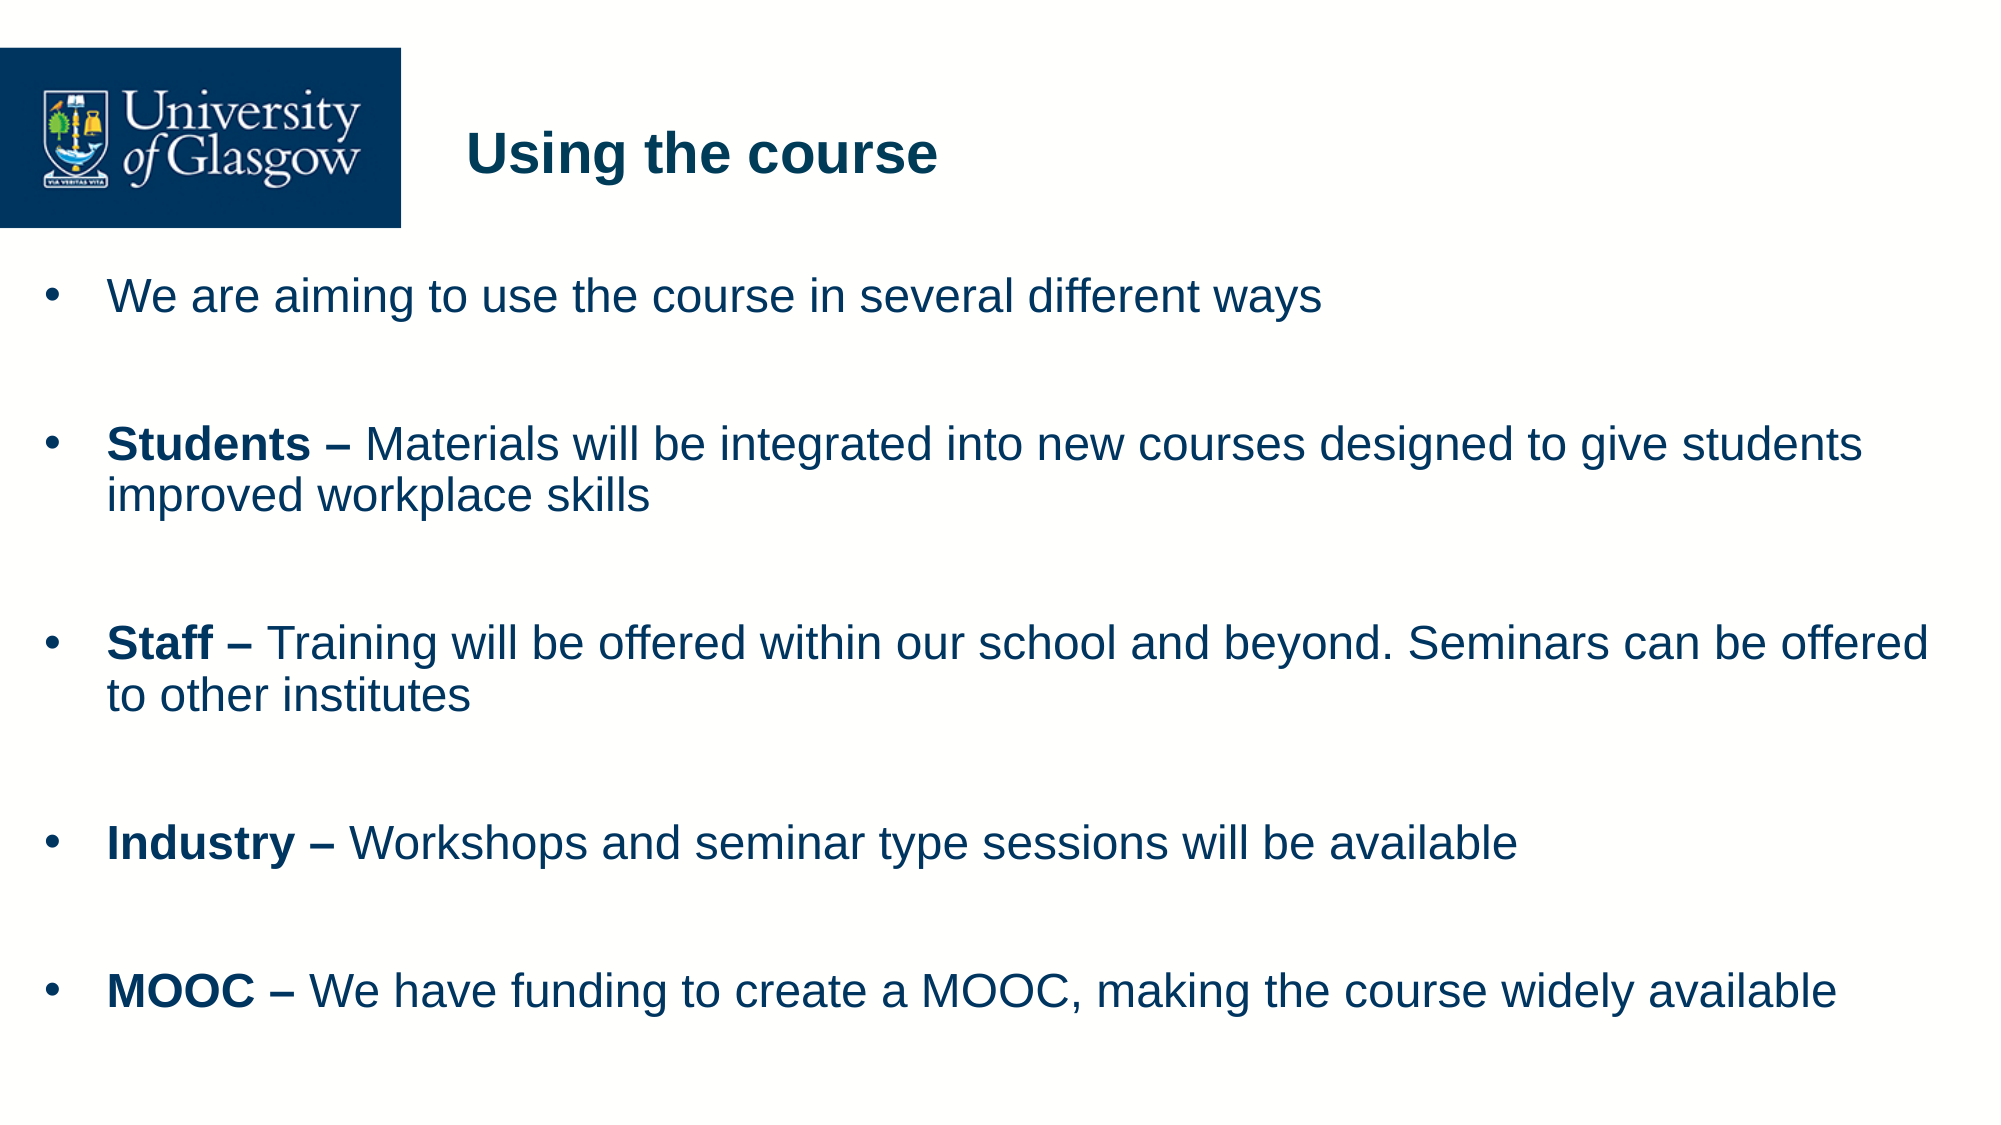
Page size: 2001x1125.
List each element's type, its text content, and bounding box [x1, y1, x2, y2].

title Using the course [451, 115, 1963, 262]
picture [0, 0, 2000, 1125]
list We are aiming to use the course in several different ways Students – Materials will be integrated into new courses designed to give students improved workplace skills Staff – Training will be offered within our school and beyond. Seminars can be offered to other institutes Industry – Workshops and seminar type sessions will be available MOOC – We have funding to create a MOOC, making the course widely available [29, 263, 1963, 1105]
